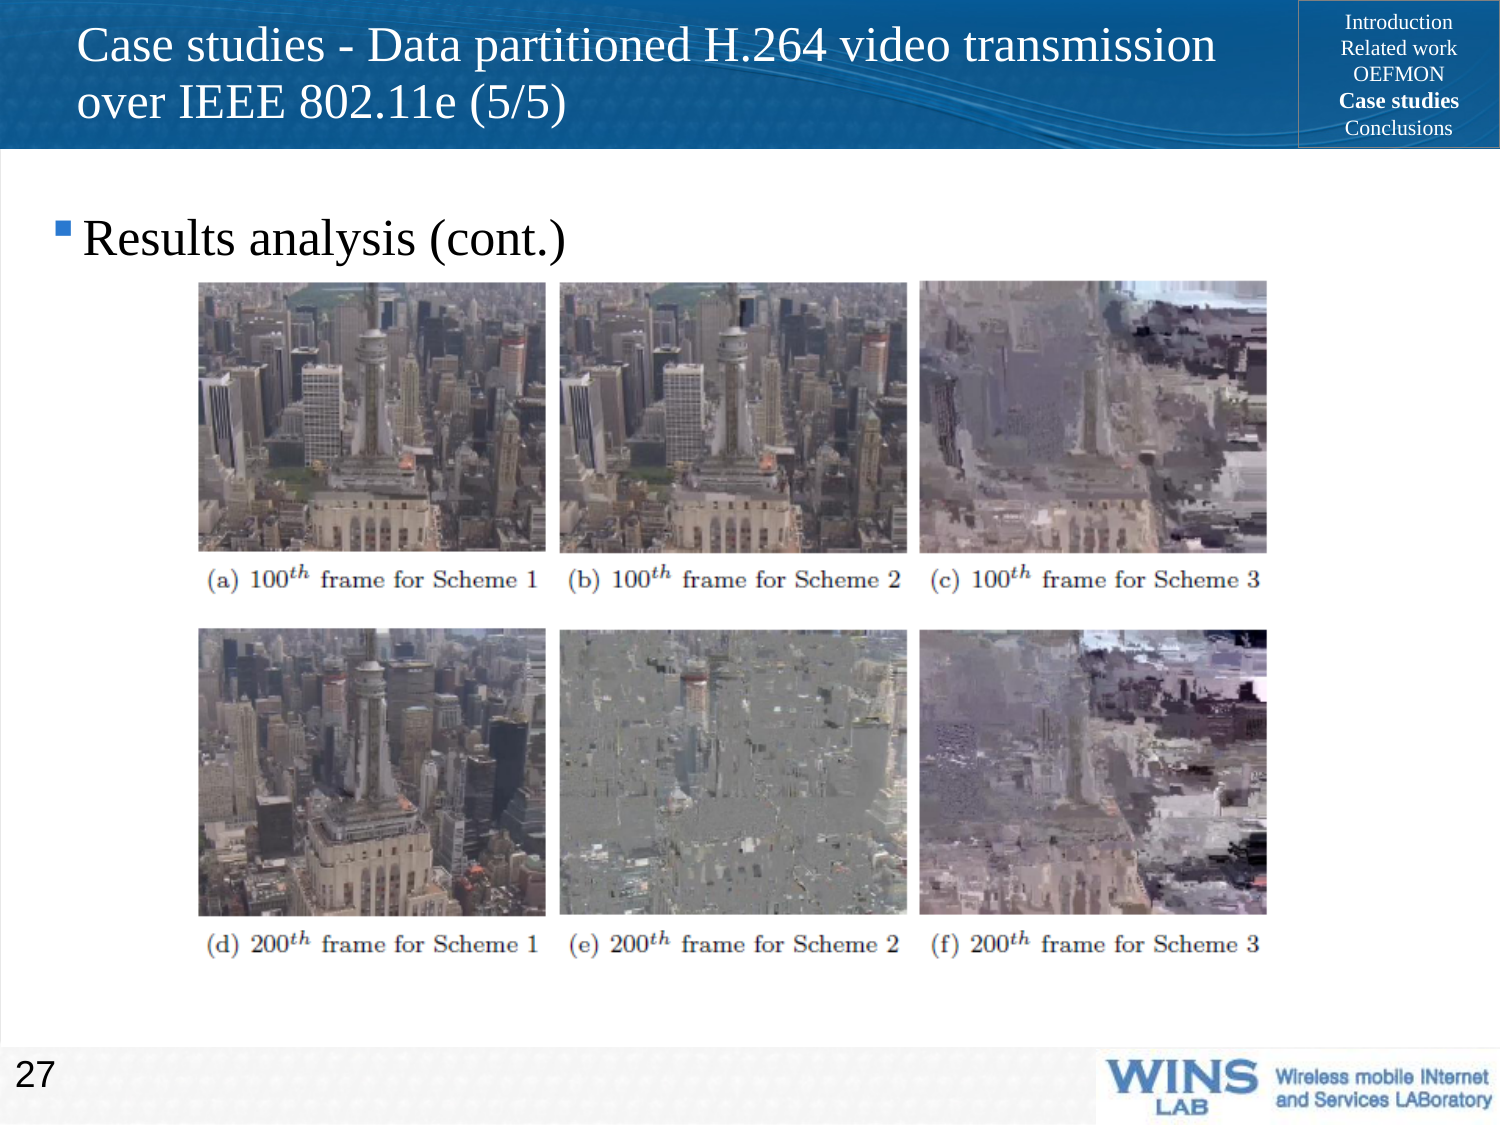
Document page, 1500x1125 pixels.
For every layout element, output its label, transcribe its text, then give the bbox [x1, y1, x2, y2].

slide_number 27 [0, 1042, 325, 1103]
title Case studies - Data partitioned H.264 video transmission over IEEE 802.11e (5/5) [76, 0, 1298, 148]
list Results analysis (cont.) [51, 196, 1450, 986]
text_box Introduction Related work OEFMON Case studies Conclusions [1298, 0, 1500, 148]
picture [0, 0, 1500, 1125]
